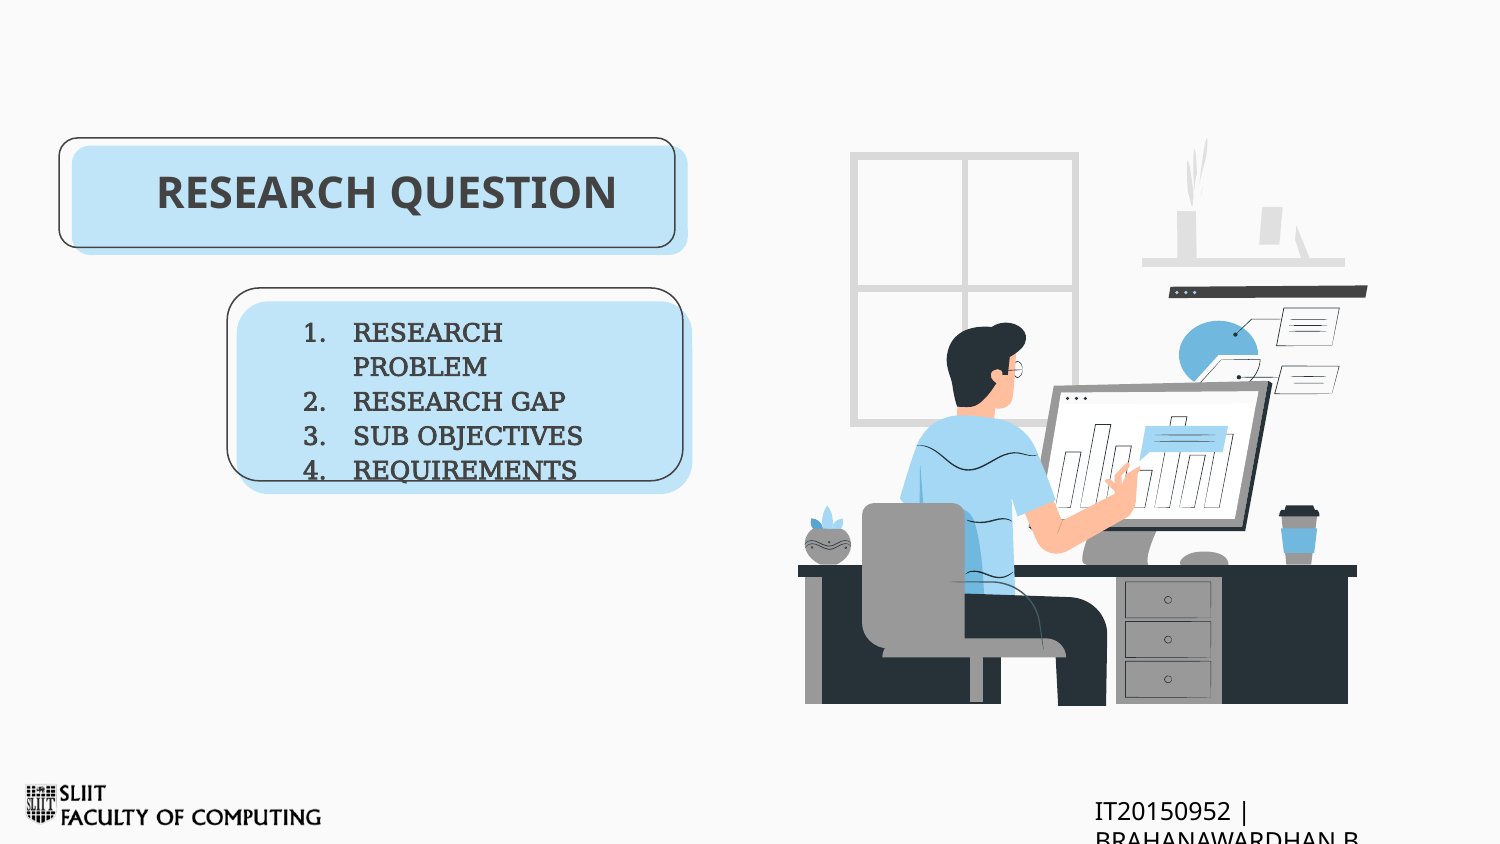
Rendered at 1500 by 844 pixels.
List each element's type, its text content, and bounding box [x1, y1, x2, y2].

text_box IT20150952 | BRAHANAWARDHAN B [1079, 780, 1499, 844]
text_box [797, 137, 1368, 706]
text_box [58, 137, 688, 256]
picture [7, 767, 349, 839]
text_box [226, 287, 693, 495]
title RESEARCH QUESTION [106, 132, 634, 136]
